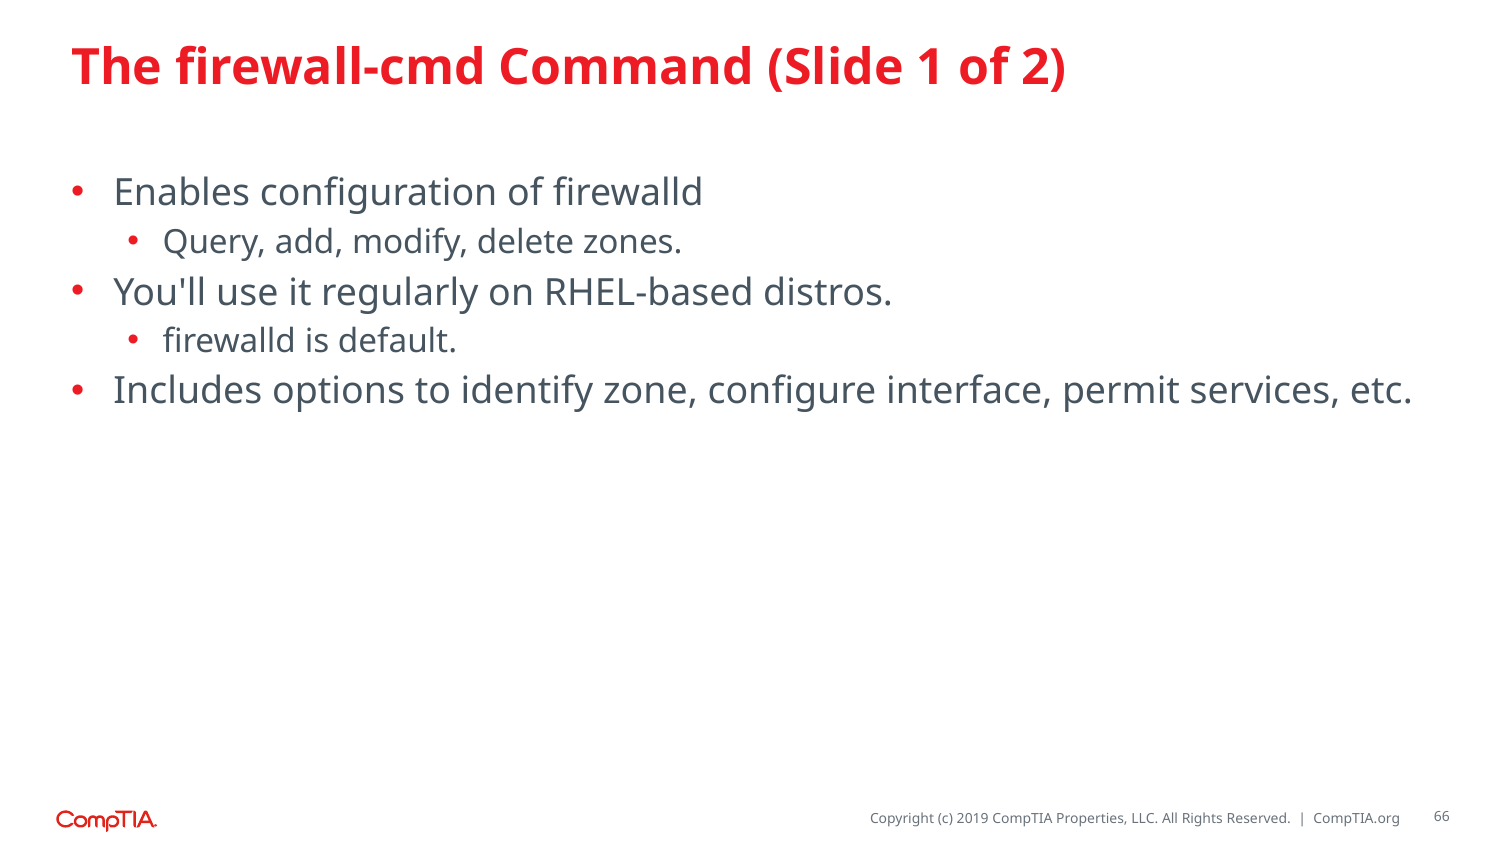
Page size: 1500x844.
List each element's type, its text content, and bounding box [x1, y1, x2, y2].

list Enables configuration of firewalld Query, add, modify, delete zones. You'll use it regularly on RHEL-based distros. firewalld is default. Includes options to identify zone, configure interface, permit services, etc. [56, 160, 1444, 746]
title The firewall-cmd Command (Slide 1 of 2) [56, 12, 1444, 117]
slide_number 66 [1407, 800, 1450, 835]
